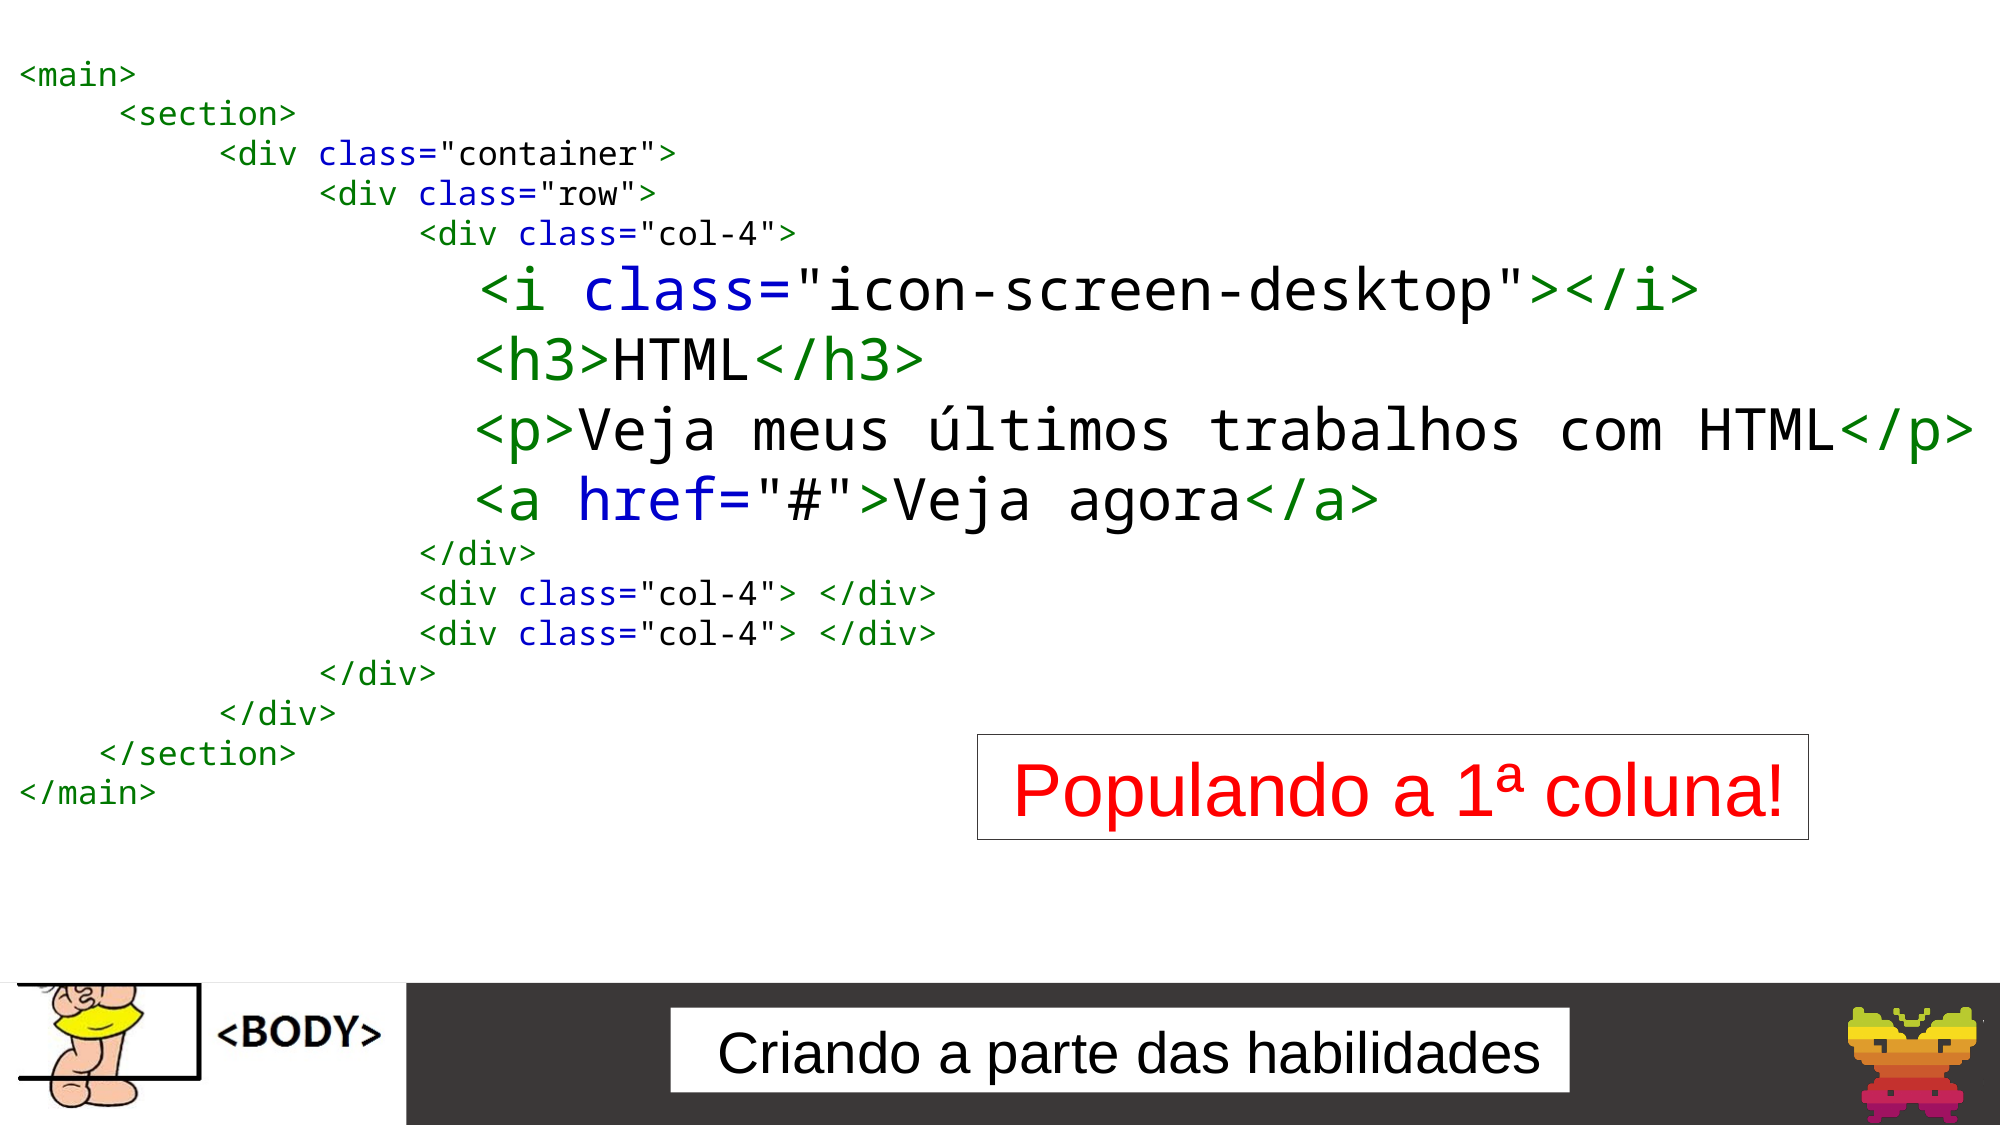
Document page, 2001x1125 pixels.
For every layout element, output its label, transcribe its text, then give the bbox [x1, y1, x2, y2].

text_box <main> <section> <div class="container"> <div class="row"> <div class="col-4"> <i class="icon-screen-desktop"></i> <h3>HTML</h3> <p>Veja meus últimos trabalhos com HTML</p> <a href="#">Veja agora</a> </div> <div class="col-4"> </div> <div class="col-4"> </div> </div> </div> </section> </main> [17, 52, 1978, 812]
picture [0, 983, 407, 1125]
text_box [404, 981, 2000, 1125]
text_box Populando a 1ª coluna! [977, 734, 1809, 840]
text_box Criando a parte das habilidades [670, 1007, 1570, 1093]
picture [1833, 1007, 1985, 1124]
